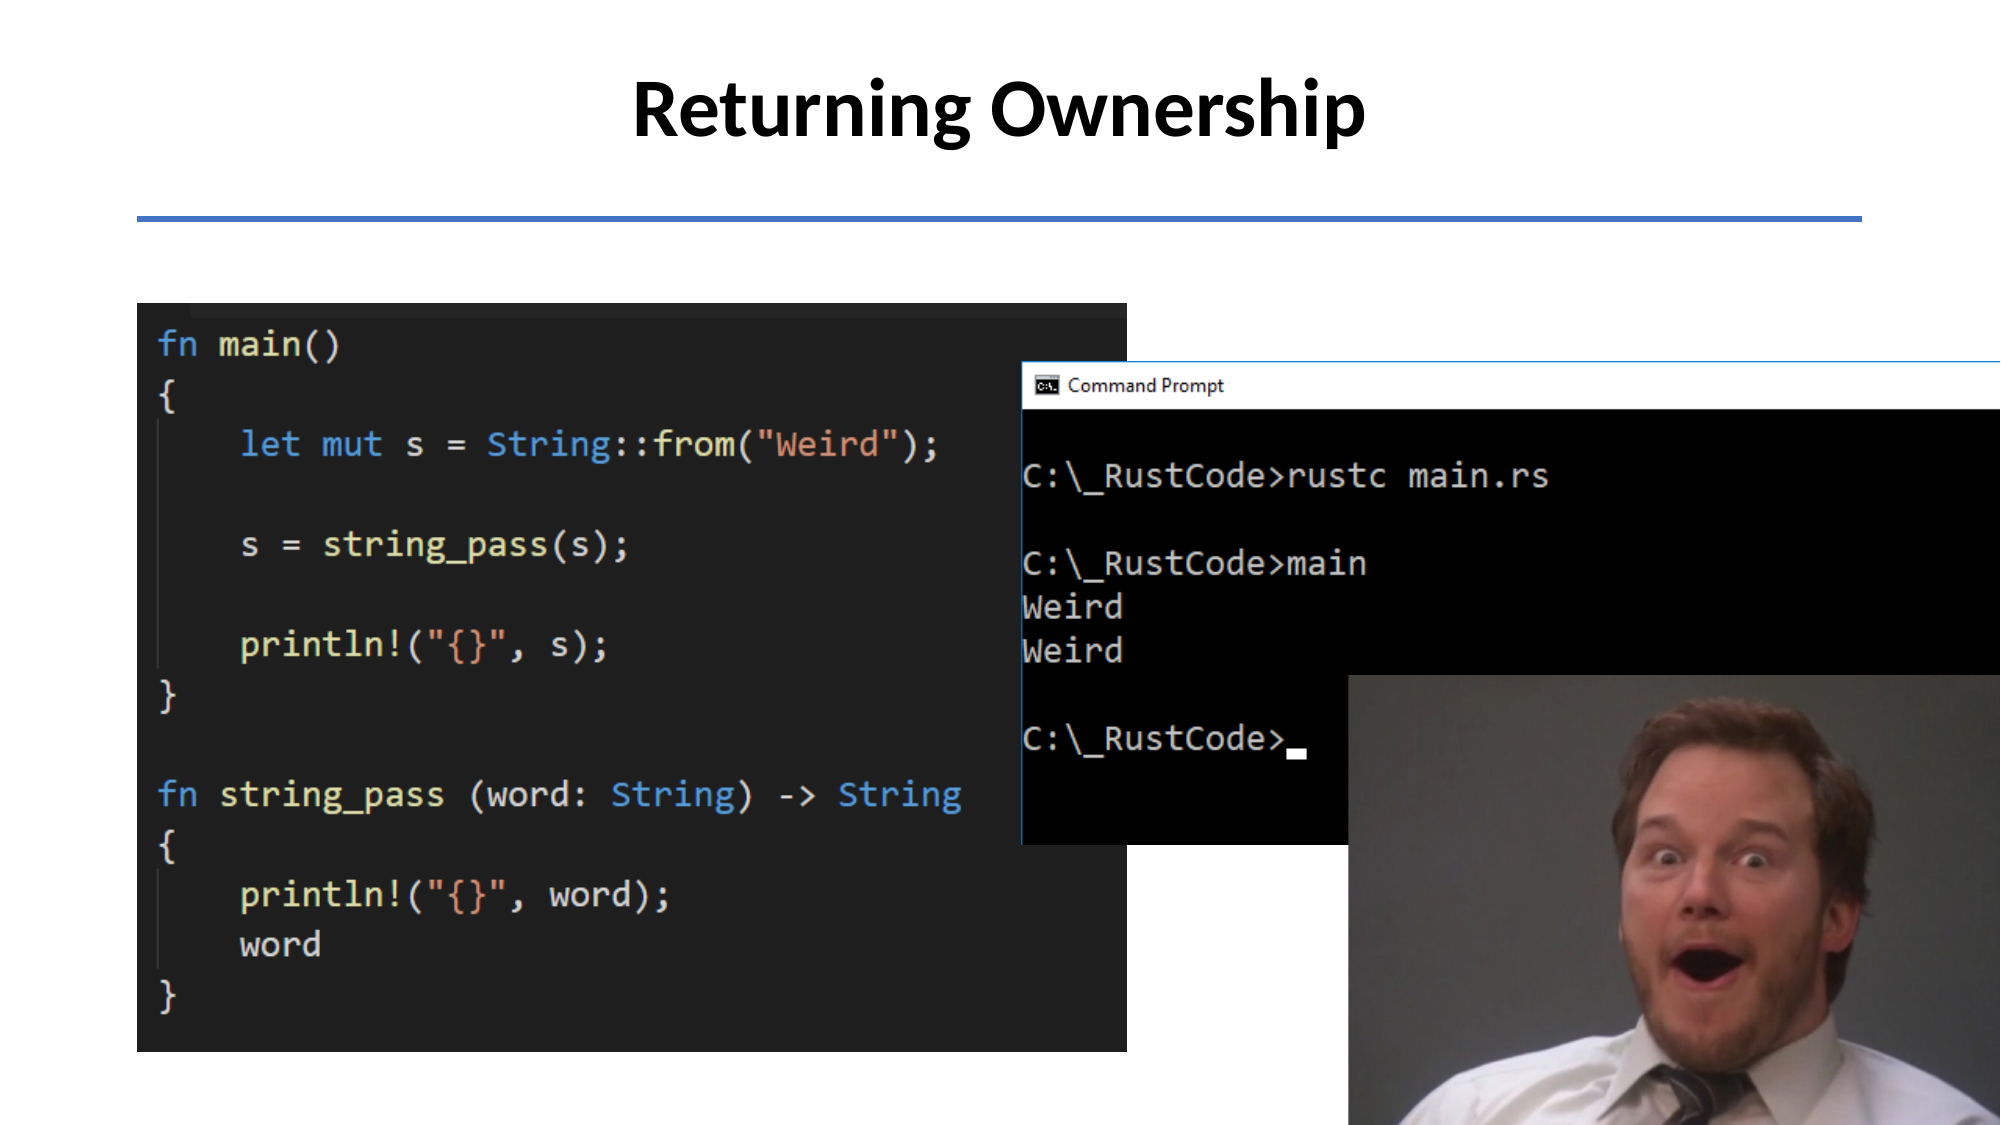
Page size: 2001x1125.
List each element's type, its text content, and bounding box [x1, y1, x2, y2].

text_box Returning Ownership [137, 1, 1863, 218]
picture [137, 303, 2000, 1125]
